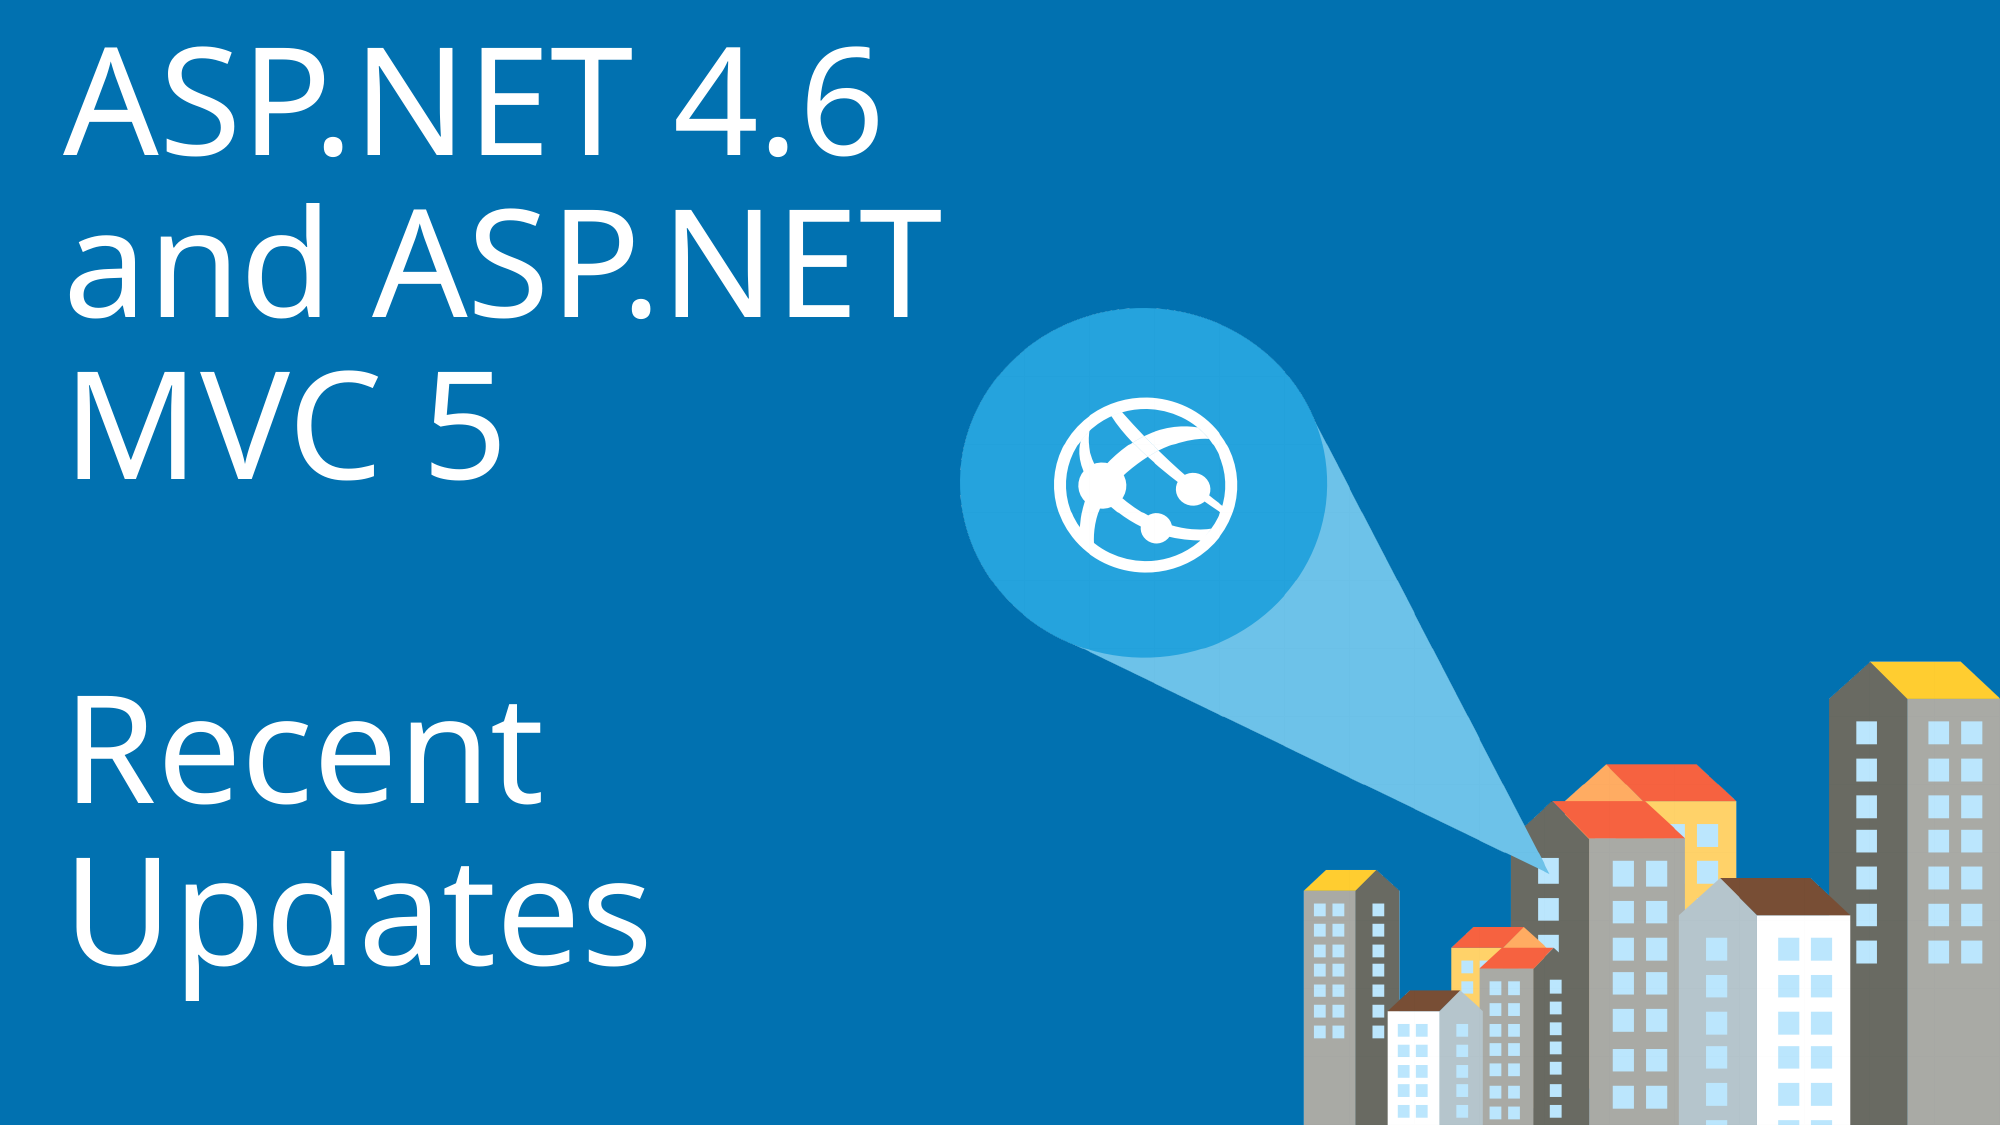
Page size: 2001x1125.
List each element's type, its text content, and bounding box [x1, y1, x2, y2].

picture [960, 308, 2000, 1125]
title ASP.NET 4.6 and ASP.NET MVC 5 Recent Updates [48, 123, 1035, 1006]
